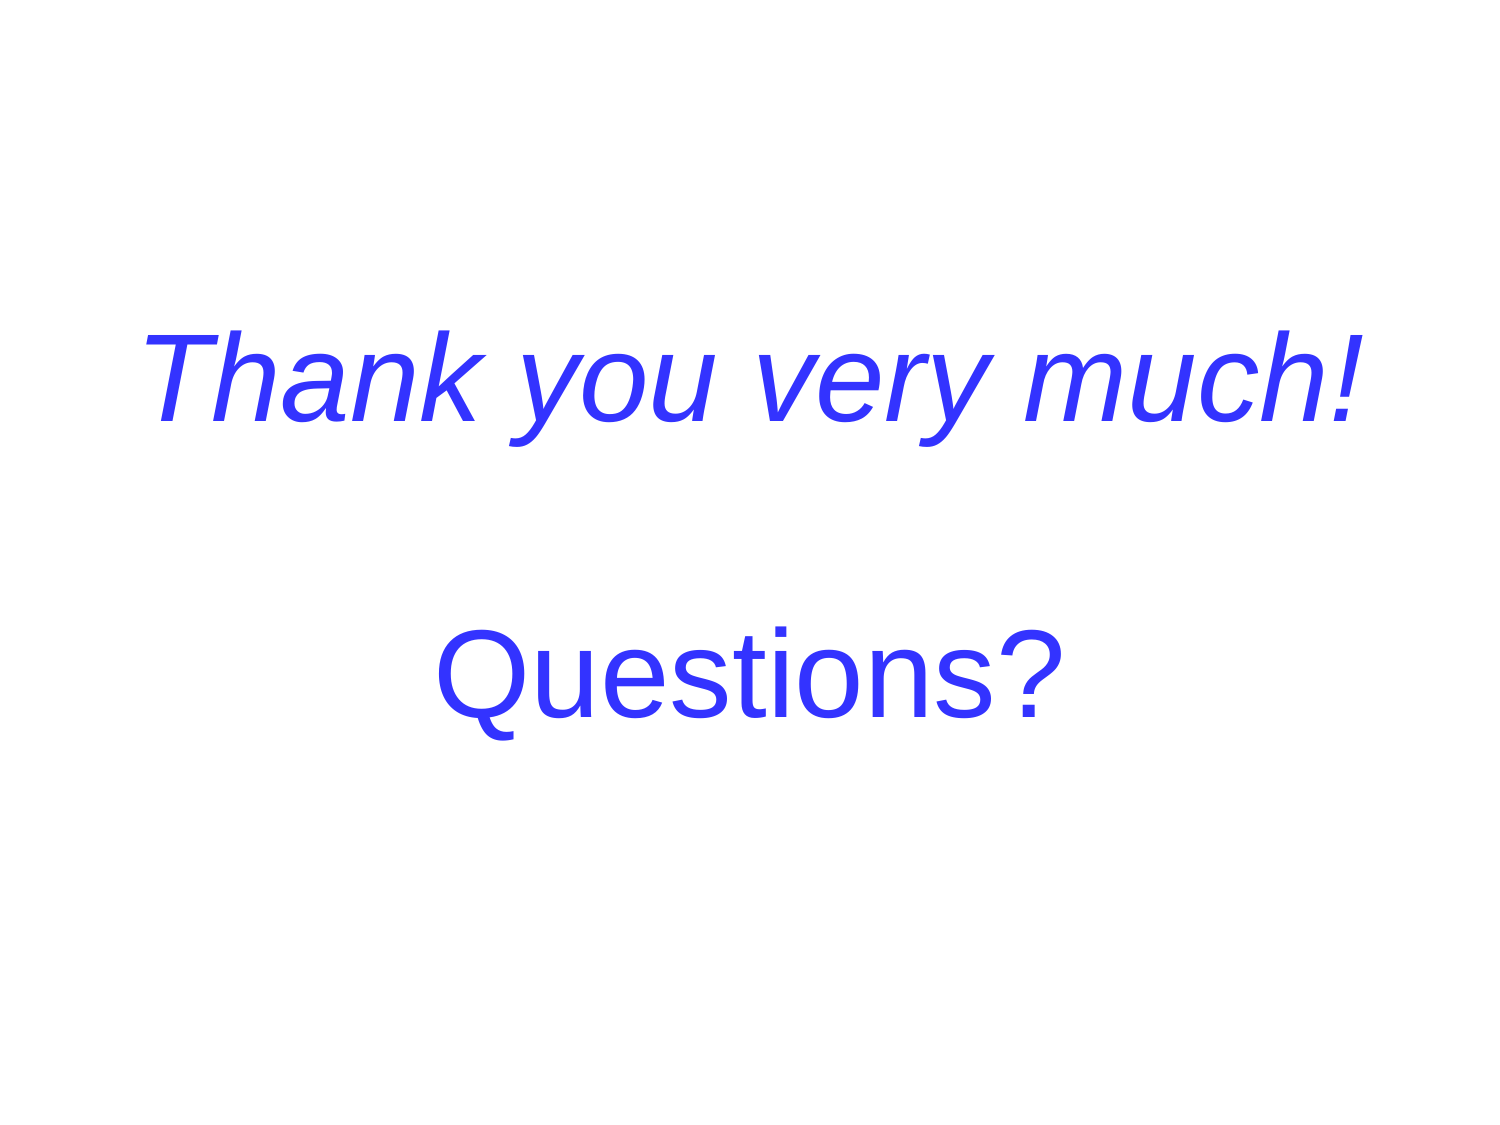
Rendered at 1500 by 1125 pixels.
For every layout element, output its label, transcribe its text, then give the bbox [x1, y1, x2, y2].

text_box Questions? [418, 585, 1081, 751]
text_box Thank you very much! [120, 289, 1380, 455]
